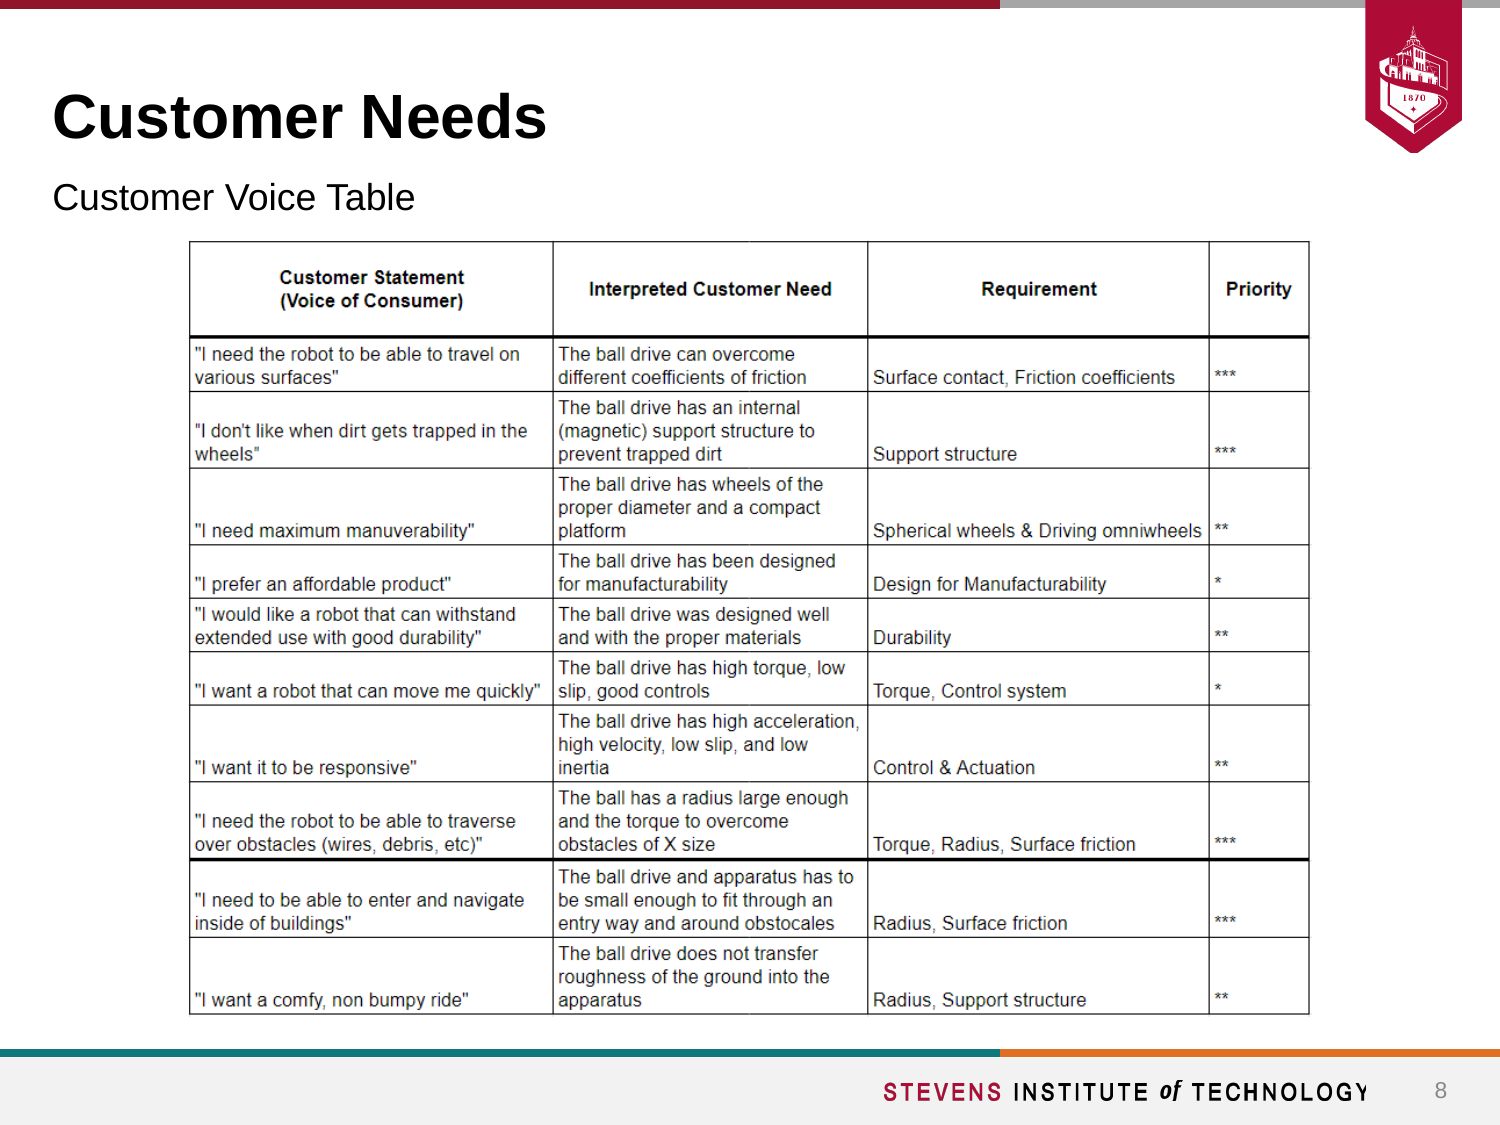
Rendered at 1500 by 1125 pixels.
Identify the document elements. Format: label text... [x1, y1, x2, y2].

picture [884, 1080, 1366, 1101]
list Customer Voice Table [37, 165, 1463, 232]
picture [188, 240, 1312, 1018]
title Customer Needs [37, 68, 1236, 157]
slide_number 8 [1401, 1059, 1481, 1120]
picture [1365, 0, 1462, 153]
